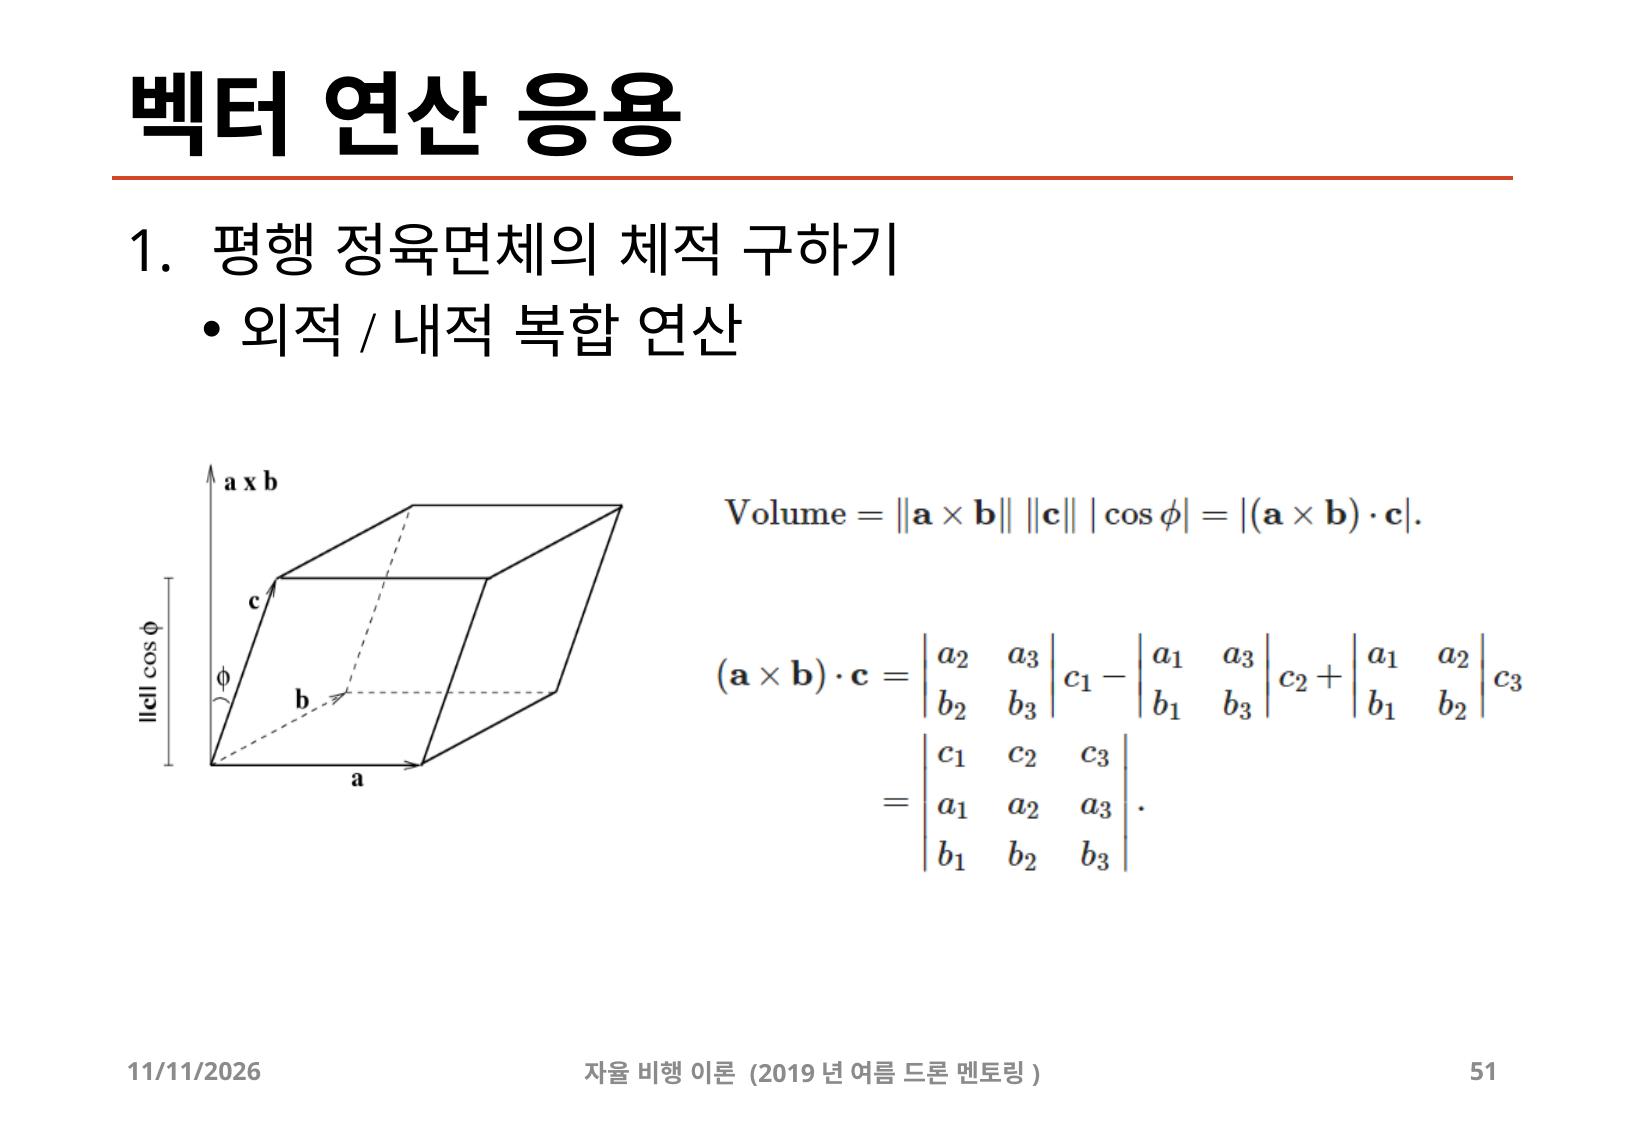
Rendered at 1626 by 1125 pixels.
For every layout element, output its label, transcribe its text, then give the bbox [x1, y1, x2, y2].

slide_number 51 [1433, 1042, 1514, 1103]
picture [126, 449, 650, 797]
title 벡터 연산 응용 [111, 59, 1514, 179]
picture [711, 465, 1434, 556]
footer 자율 비행 이론 (2019년 여름 드론 멘토링) [538, 1042, 1087, 1103]
picture [699, 621, 1542, 899]
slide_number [111, 1042, 303, 1103]
list 평행 정육면체의 체적 구하기 외적/내적 복합 연산 [111, 205, 1514, 400]
